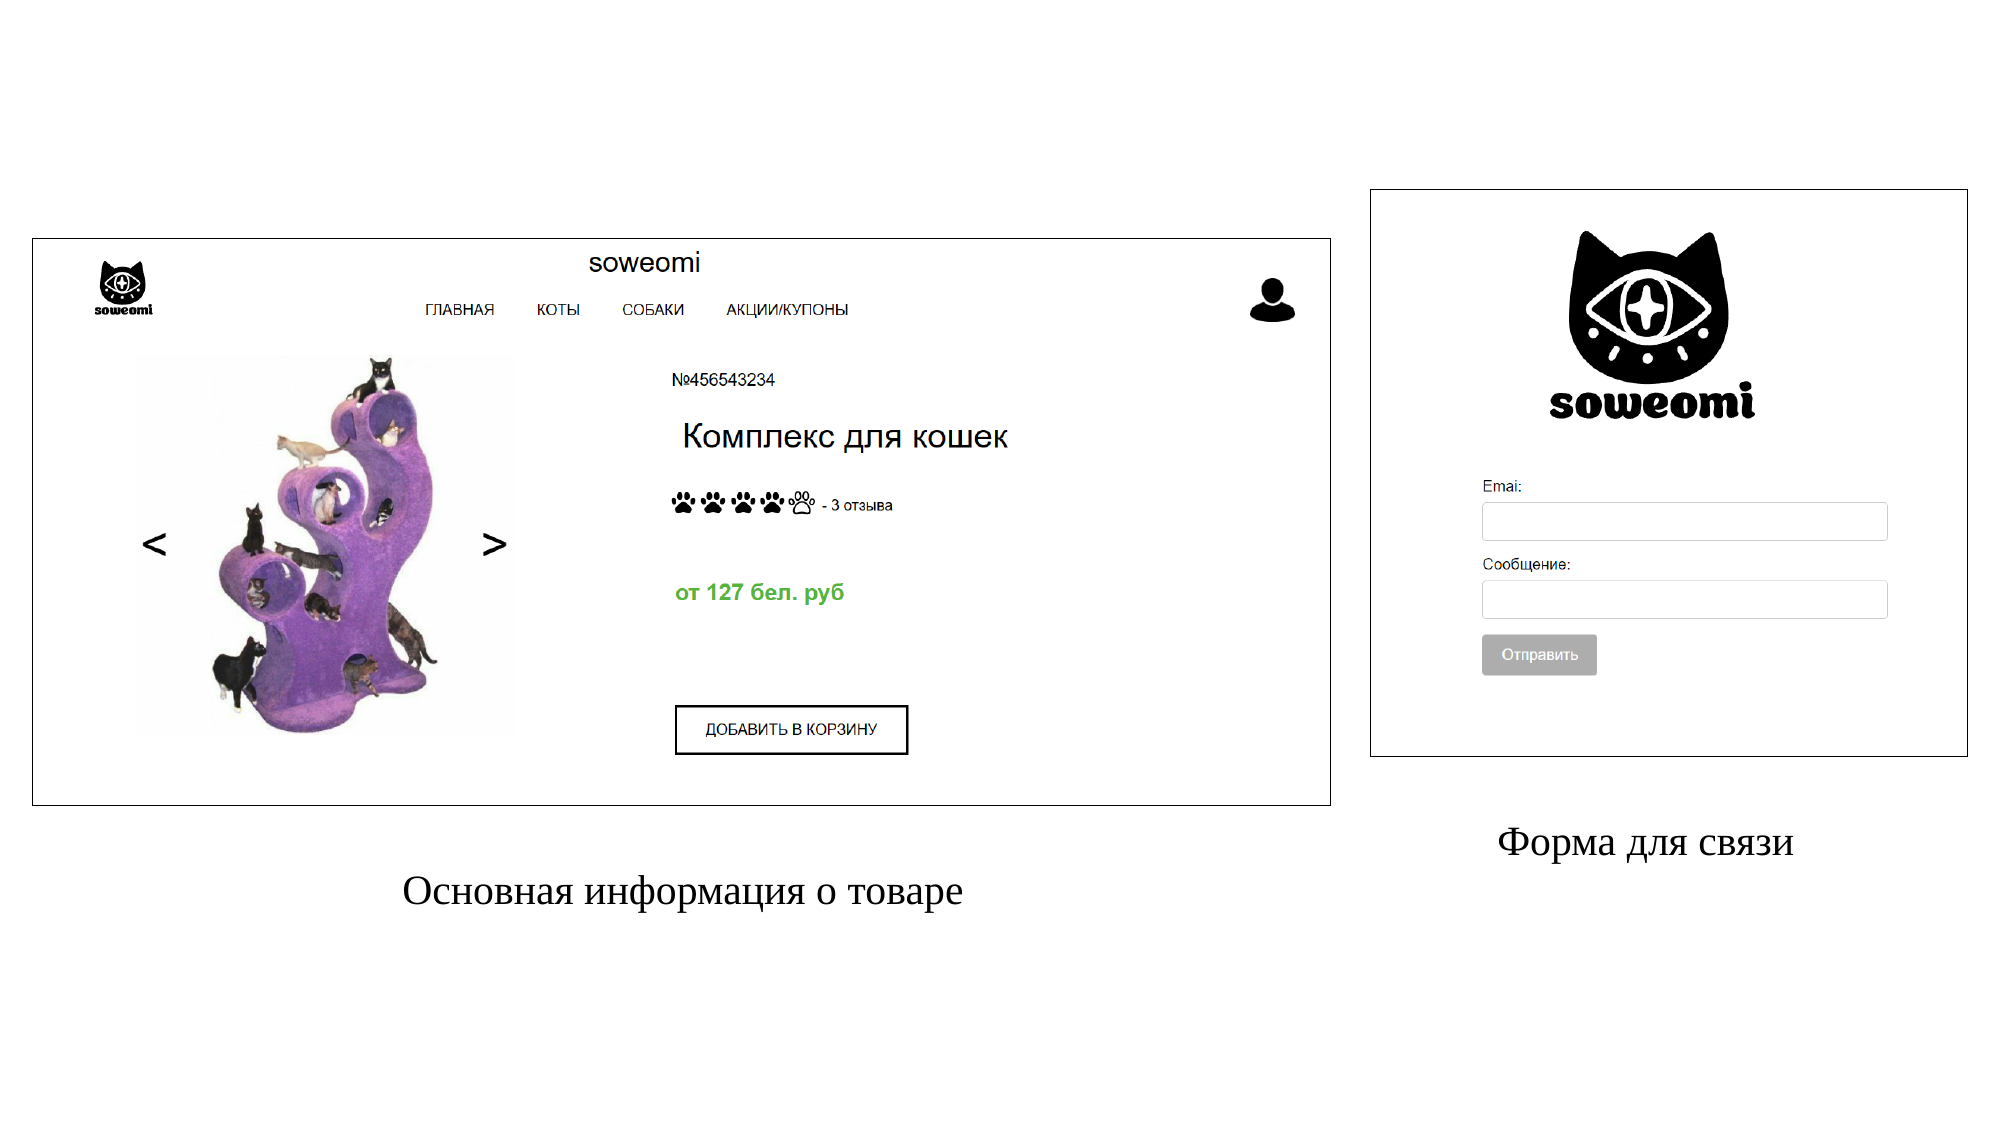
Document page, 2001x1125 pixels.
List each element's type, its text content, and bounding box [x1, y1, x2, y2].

picture [32, 238, 1331, 806]
text_box Форма для связи [1482, 805, 2000, 871]
text_box Основная информация о товаре [387, 855, 1388, 920]
picture [1369, 189, 1968, 757]
